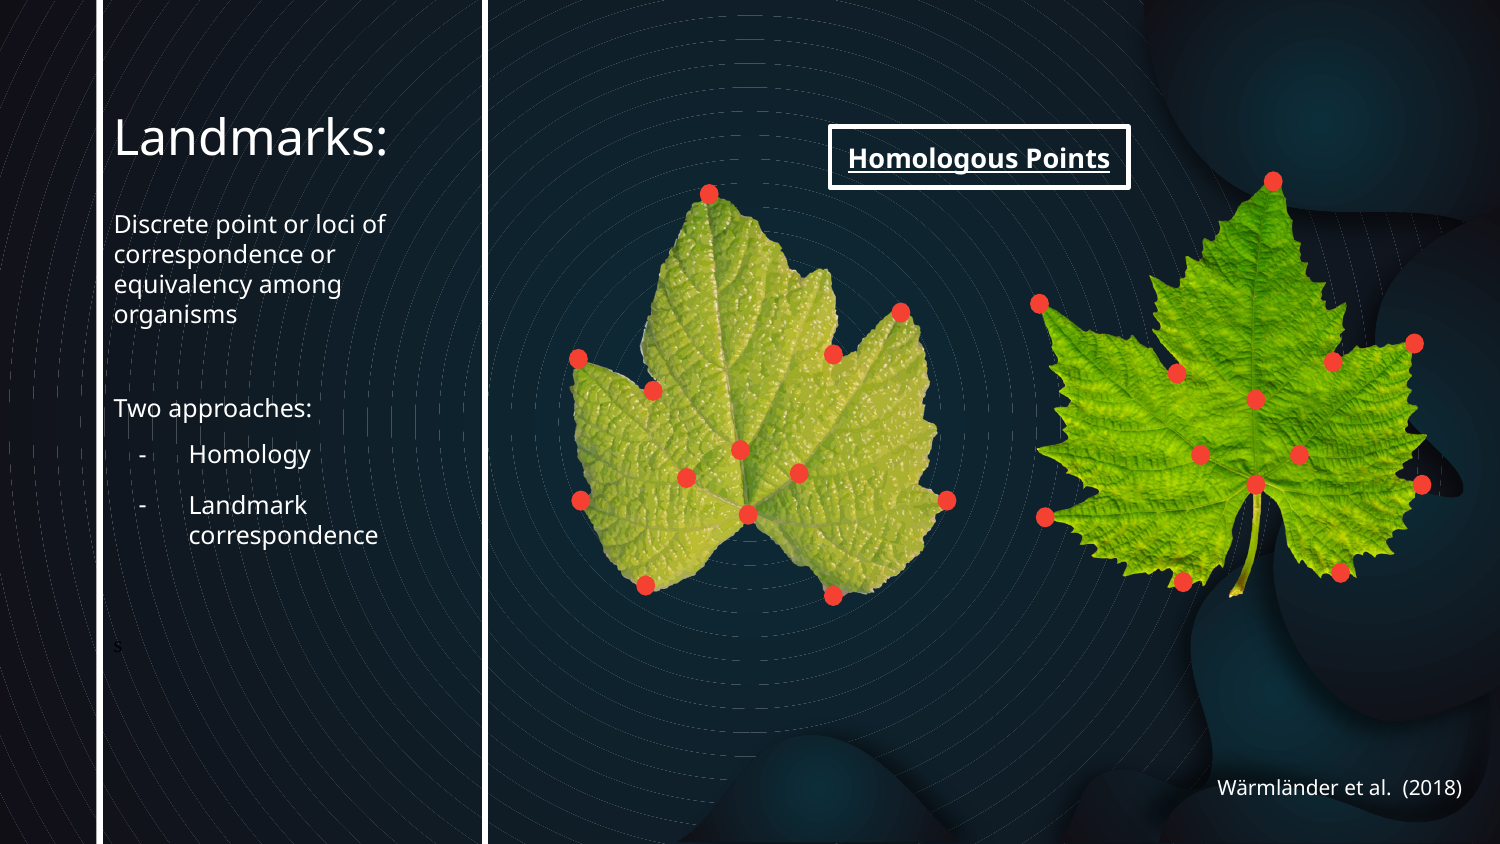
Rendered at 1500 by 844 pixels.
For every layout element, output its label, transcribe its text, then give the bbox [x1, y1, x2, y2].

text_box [569, 184, 924, 606]
subtitle Wärmländer et al. (2018) [1206, 768, 1500, 832]
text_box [929, 126, 1500, 718]
text_box Homologous Points [829, 126, 928, 183]
subtitle Discrete point or loci of correspondence or equivalency among organisms Two approaches: Homology Landmark correspondence s [102, 203, 482, 758]
title Landmarks: [102, 49, 482, 172]
